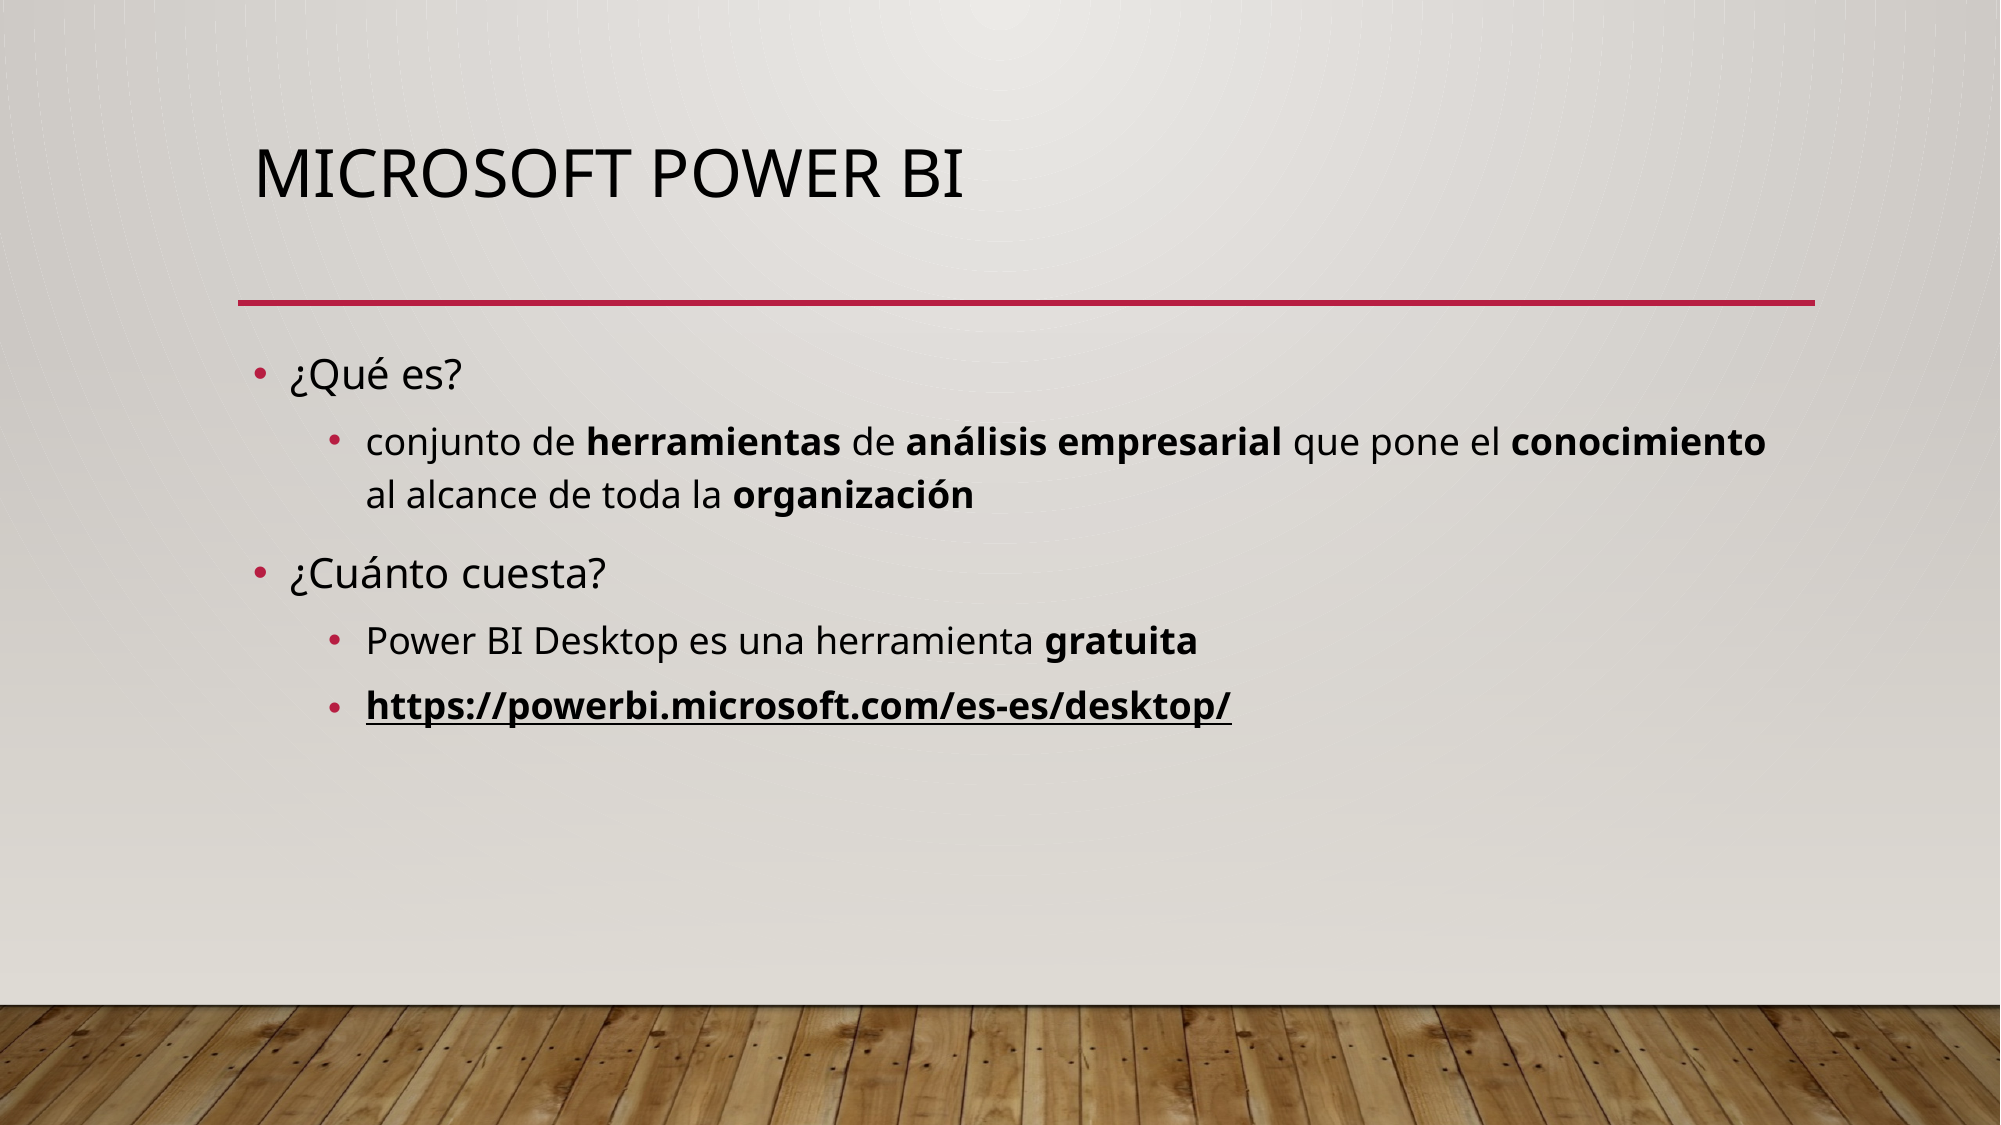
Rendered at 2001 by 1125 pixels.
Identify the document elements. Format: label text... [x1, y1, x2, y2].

picture [0, 1005, 2000, 1125]
list ¿Qué es? conjunto de herramientas de análisis empresarial que pone el conocimiento al alcance de toda la organización ¿Cuánto cuesta? Power BI Desktop es una herramienta gratuita https://powerbi.microsoft.com/es-es/desktop/ [238, 330, 1814, 897]
title MICROSOFT POWER BI [238, 131, 1814, 305]
